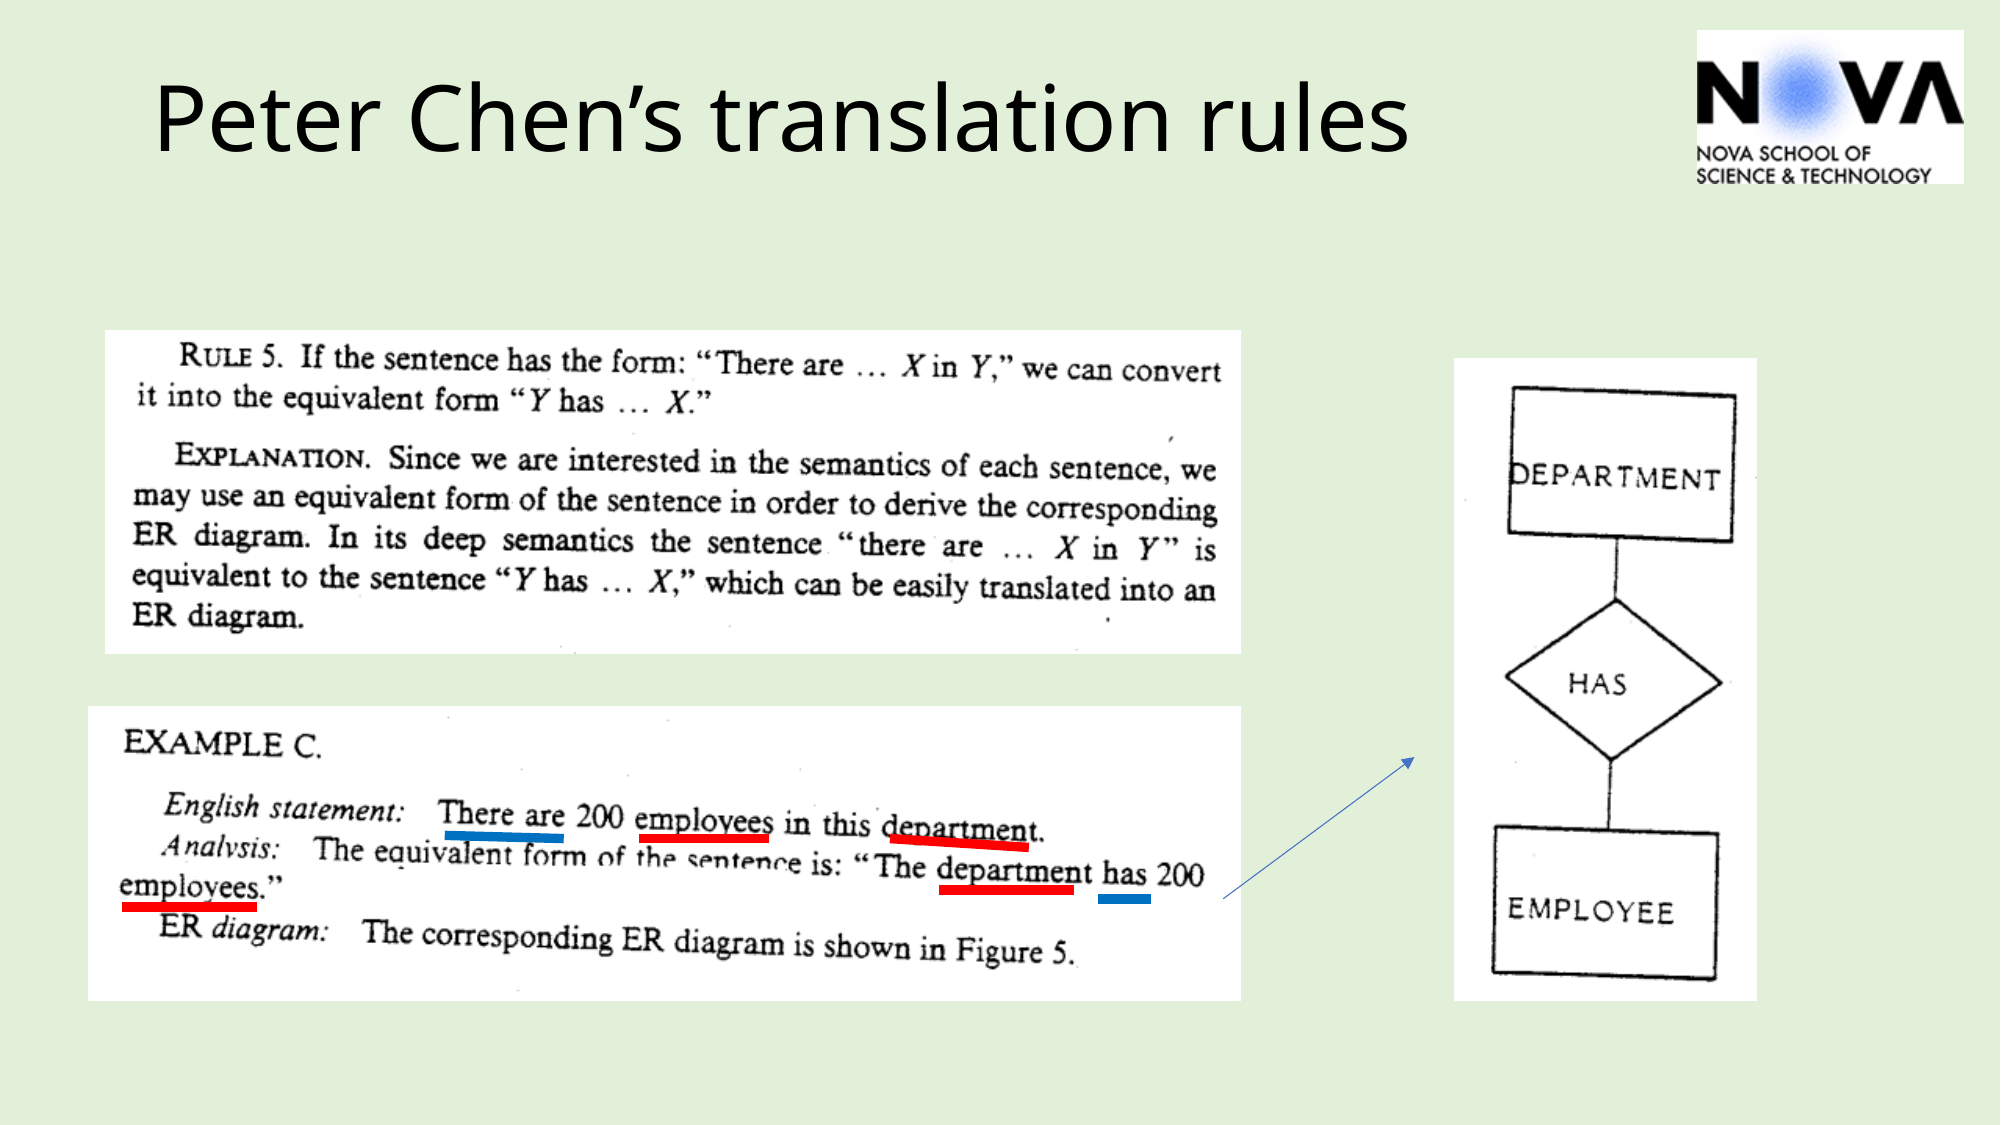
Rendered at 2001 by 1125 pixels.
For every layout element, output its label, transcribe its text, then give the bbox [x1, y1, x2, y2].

picture [88, 706, 1241, 1001]
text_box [444, 835, 564, 839]
picture [1454, 358, 1757, 1001]
picture [105, 330, 1241, 654]
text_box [889, 838, 1029, 848]
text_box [1223, 756, 1415, 899]
title Peter Chen’s translation rules [137, 59, 1863, 184]
picture [1697, 30, 1964, 184]
